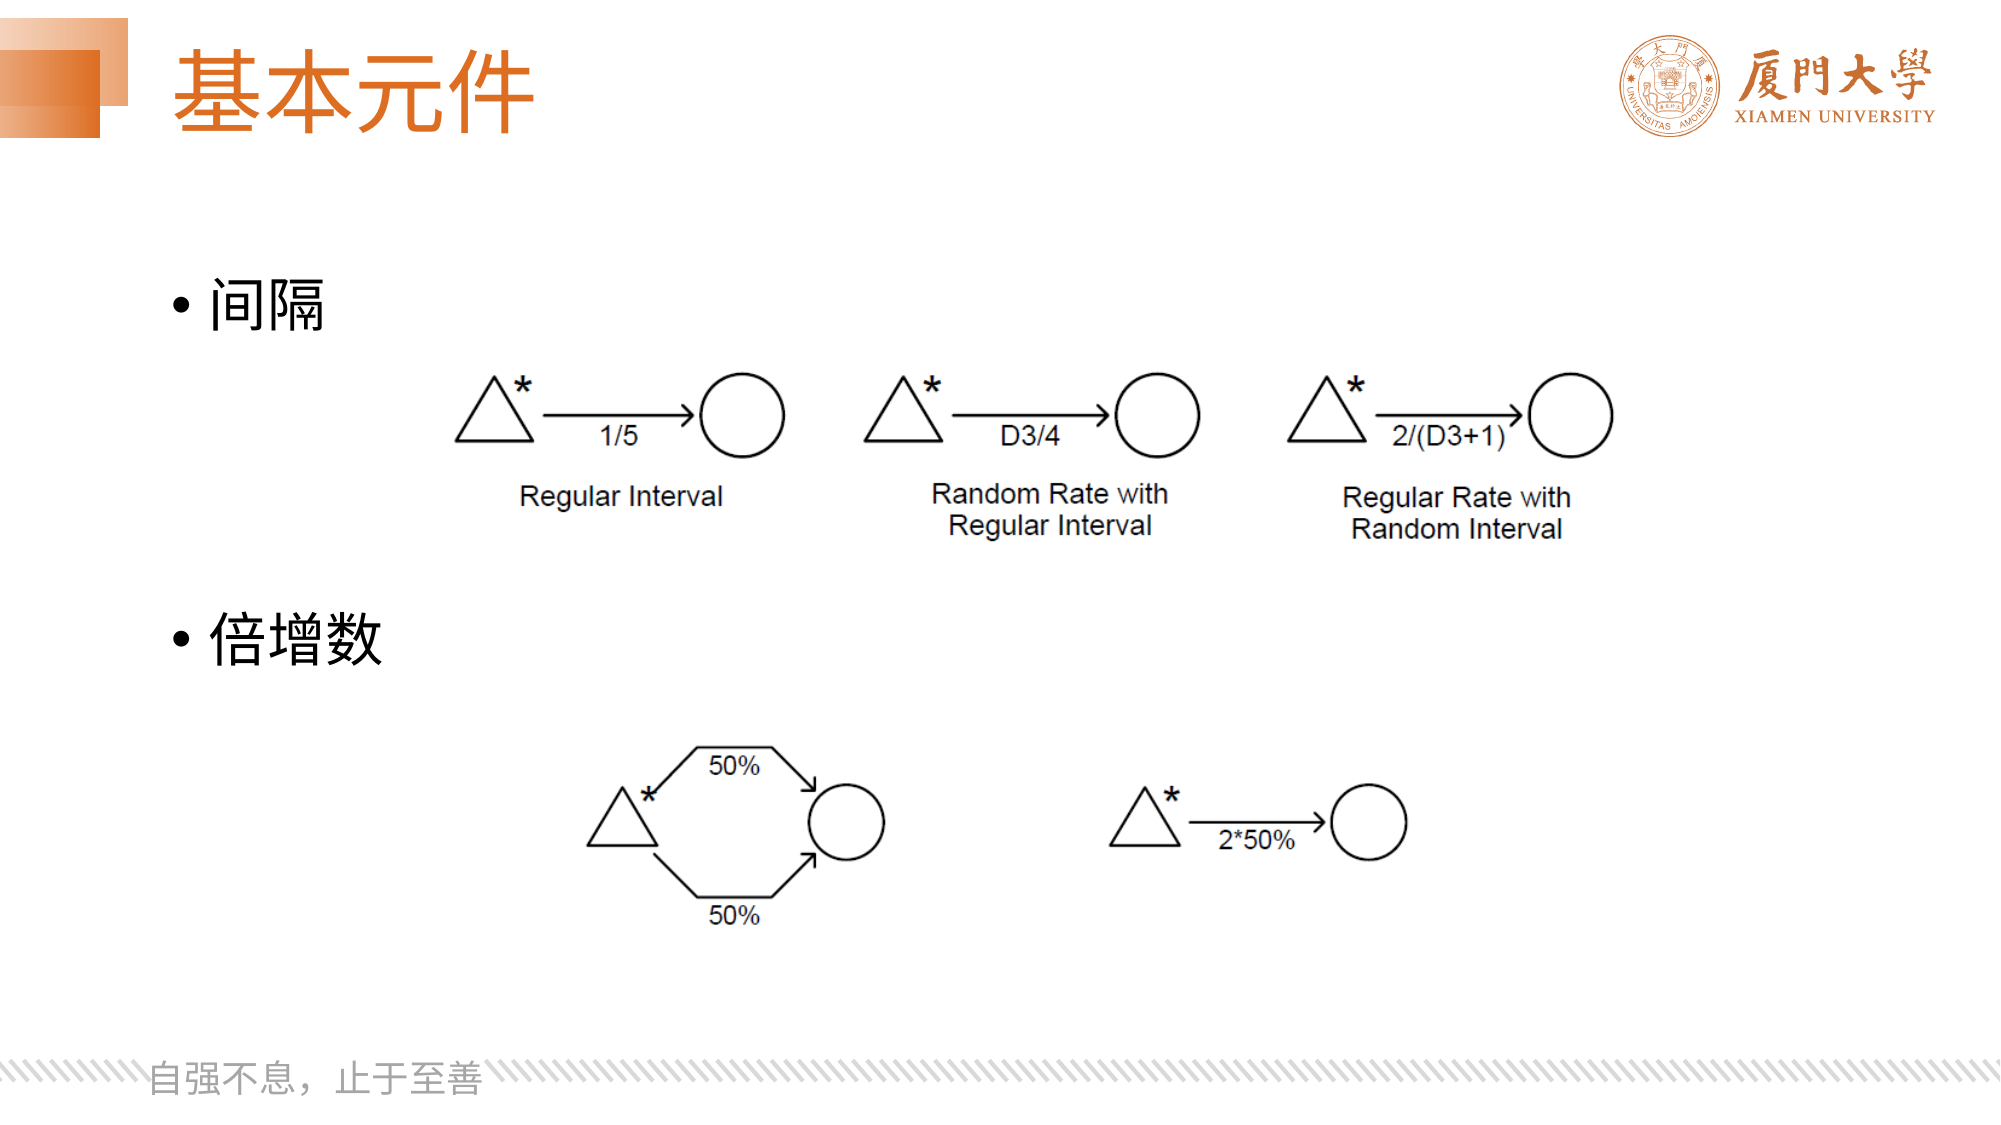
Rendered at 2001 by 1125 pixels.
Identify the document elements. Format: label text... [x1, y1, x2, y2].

list 间隔 倍增数 [156, 268, 1882, 996]
picture [565, 730, 1435, 954]
title 基本元件 [156, 16, 1882, 177]
picture [429, 350, 1635, 563]
